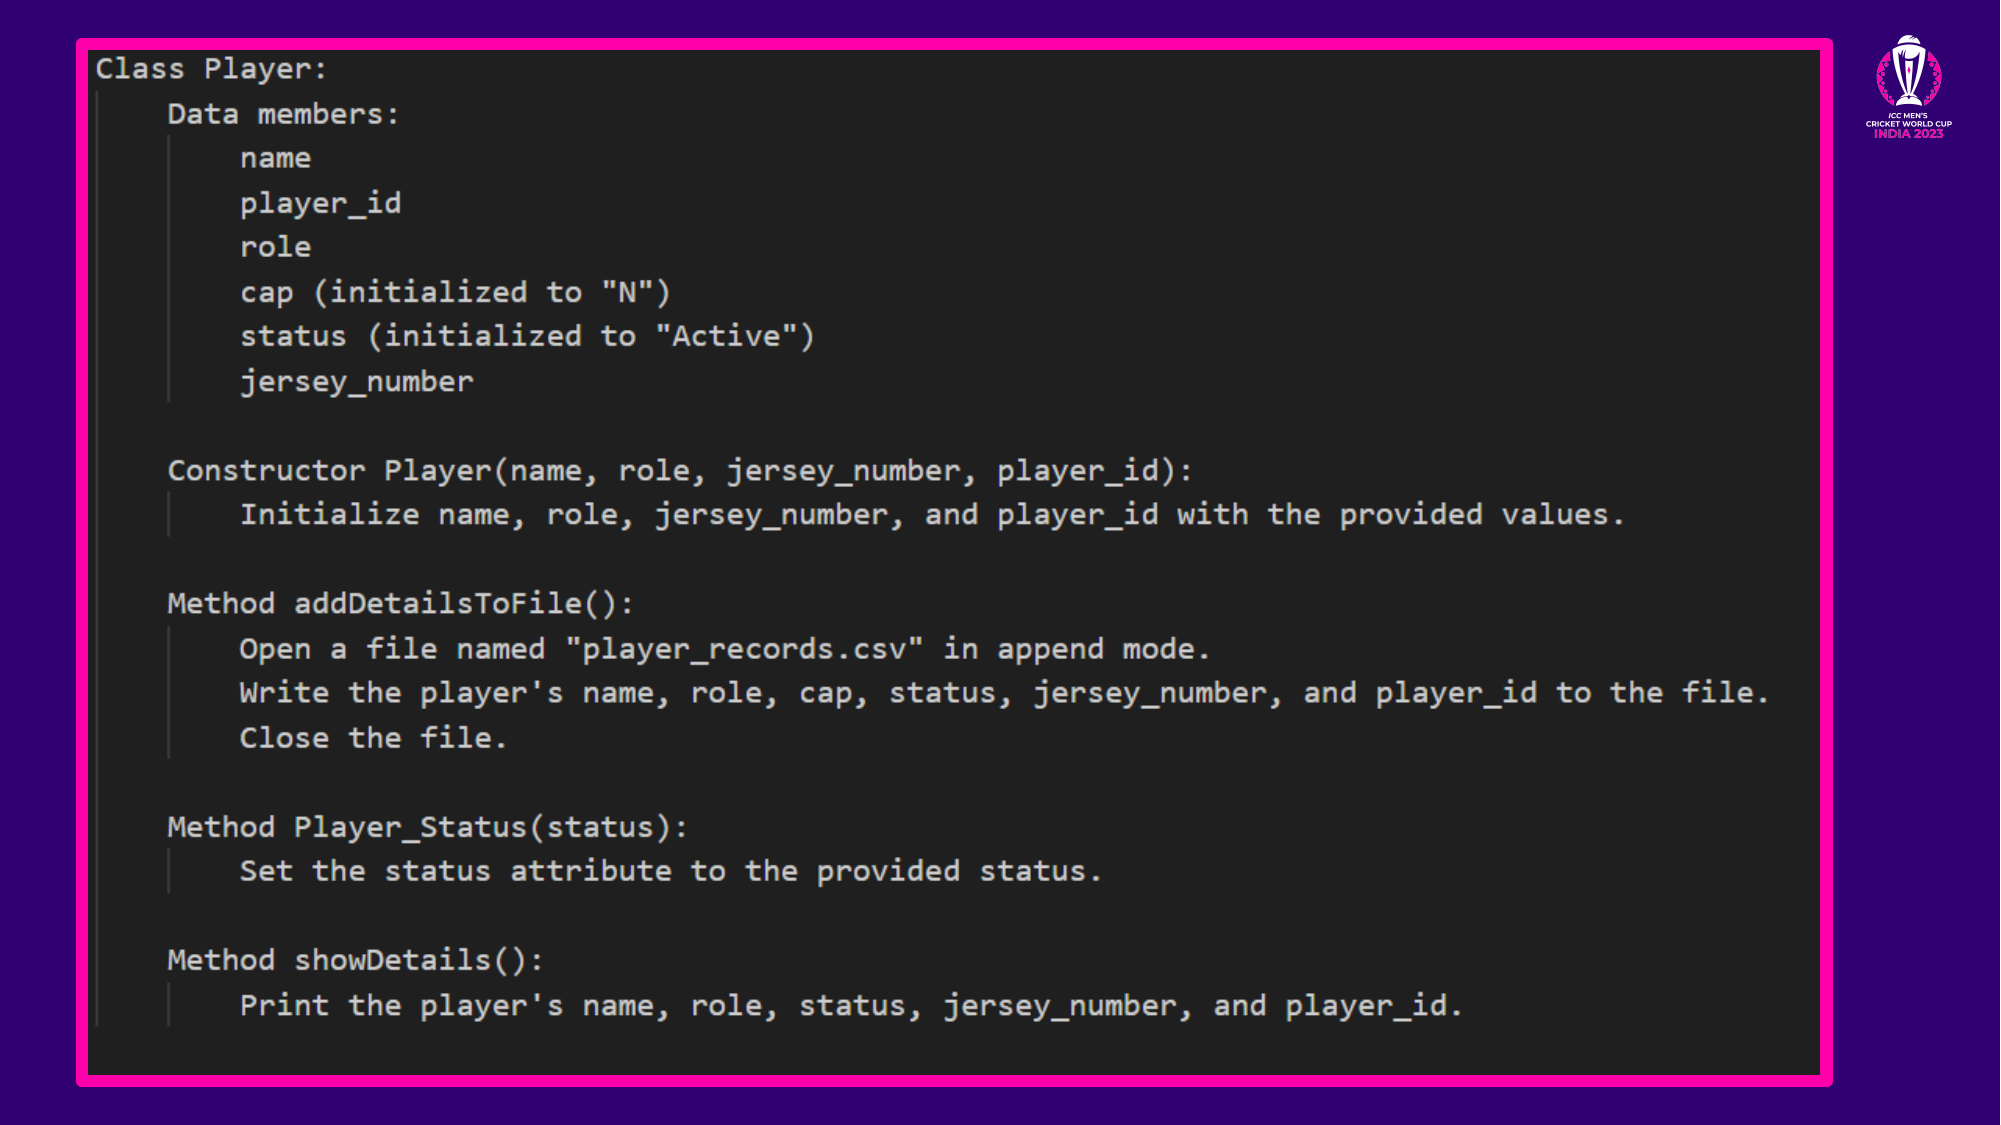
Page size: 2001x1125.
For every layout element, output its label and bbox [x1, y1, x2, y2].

picture [88, 49, 1821, 1076]
picture [1851, 30, 1966, 151]
